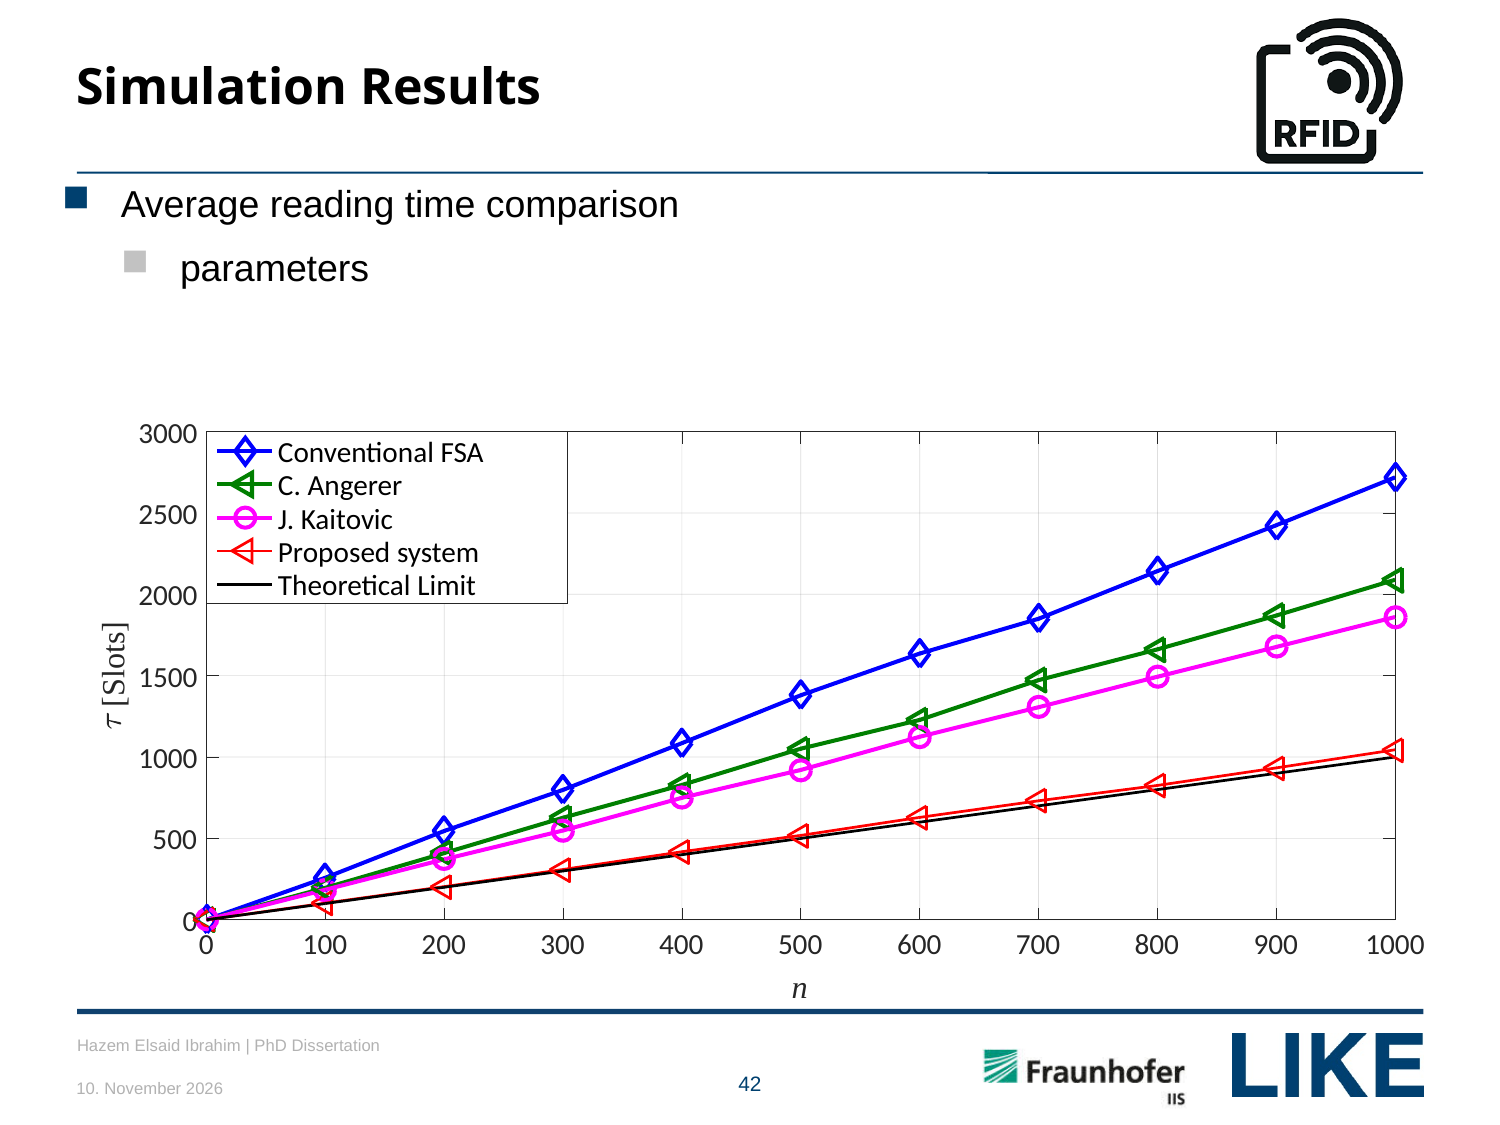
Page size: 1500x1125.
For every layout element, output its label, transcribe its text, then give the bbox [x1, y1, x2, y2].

picture [88, 414, 1425, 1001]
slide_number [76, 1077, 427, 1099]
picture [1232, 1033, 1424, 1097]
picture [1234, 16, 1424, 166]
text_box Average reading time comparison parameters [47, 172, 1447, 1024]
title Simulation Results [76, 54, 1233, 172]
footer Hazem Elsaid Ibrahim | PhD Dissertation [77, 1035, 552, 1056]
picture [974, 1022, 1193, 1116]
